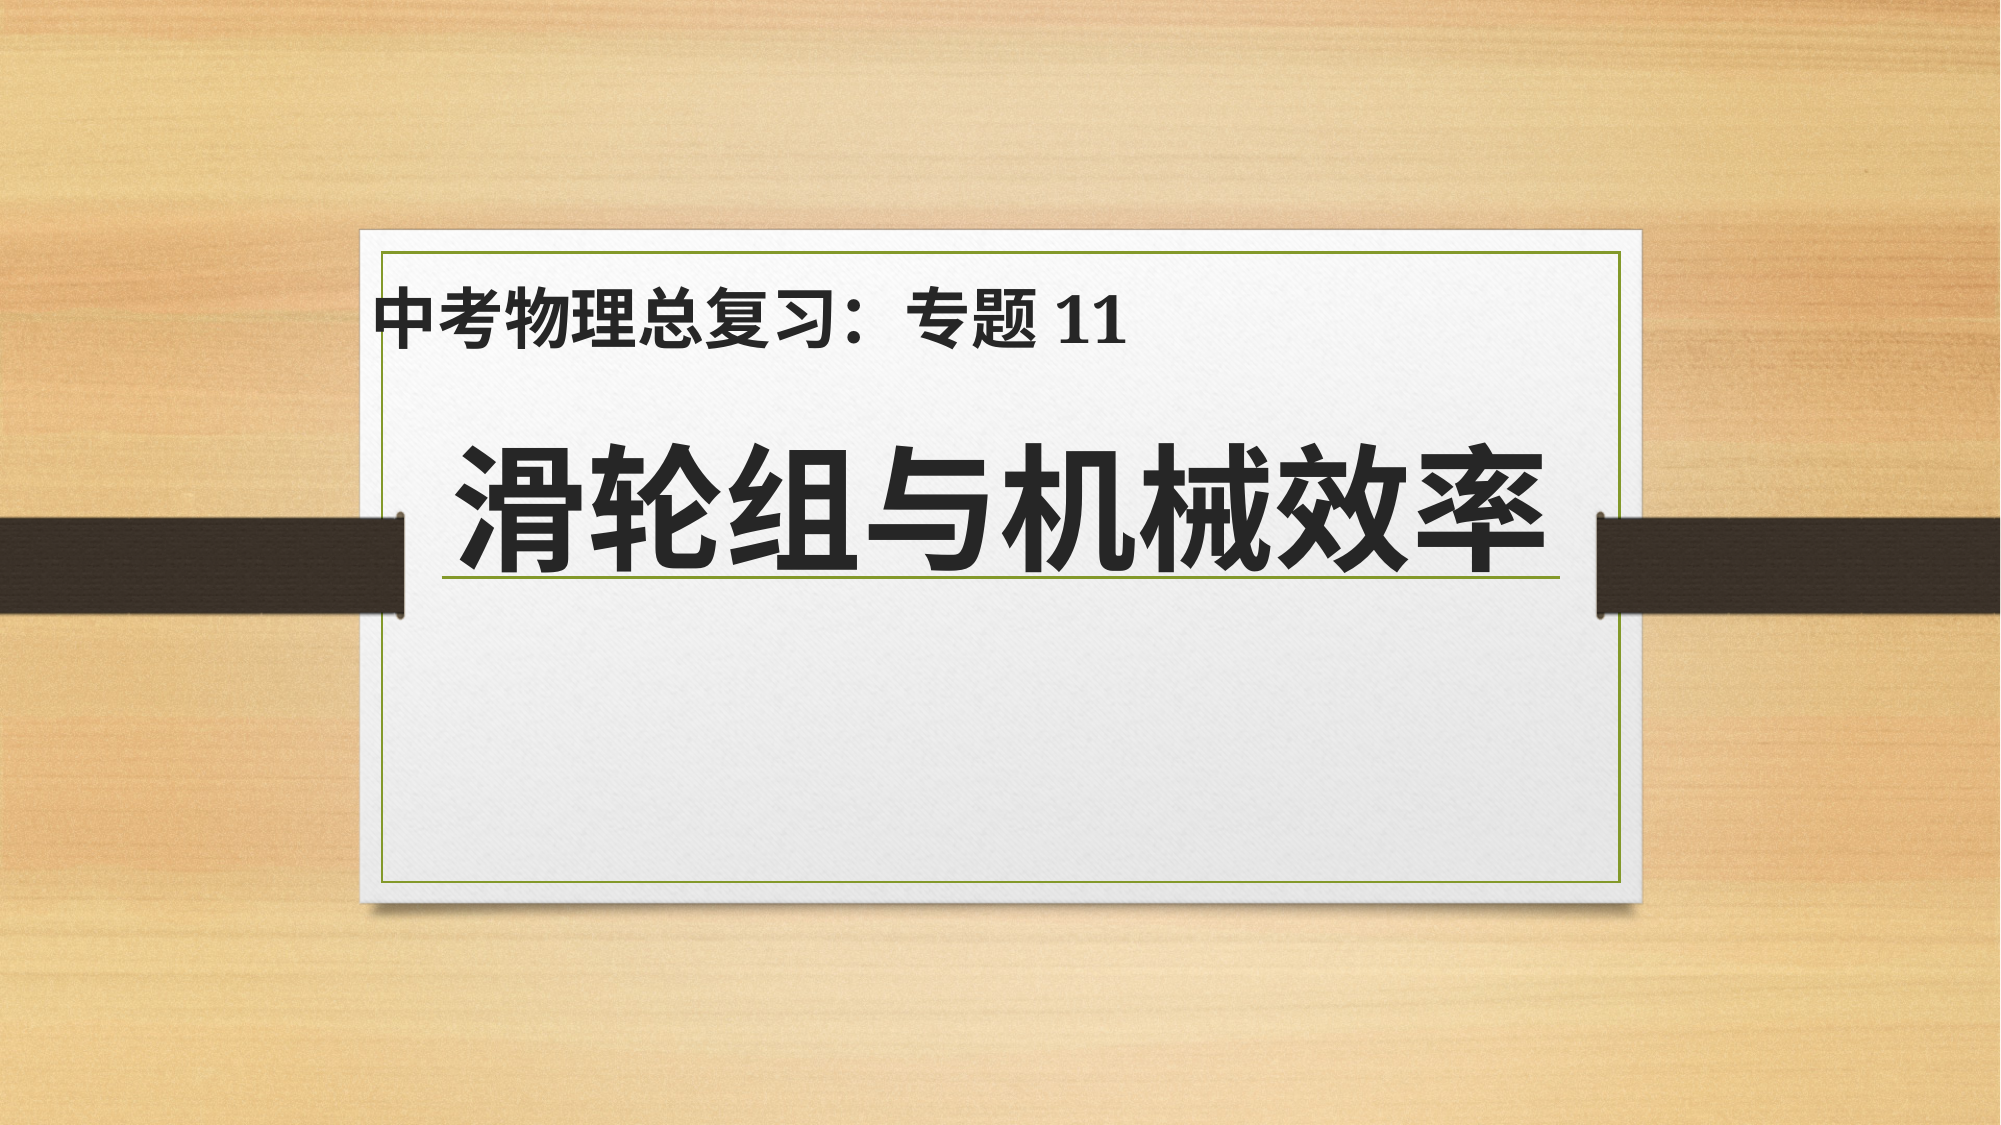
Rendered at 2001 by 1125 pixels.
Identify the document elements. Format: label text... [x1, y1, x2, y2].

picture [0, 0, 2001, 1125]
text_box 中考物理总复习：专题11 [0, 236, 1500, 365]
picture [383, 254, 1618, 467]
title 滑轮组与机械效率 [249, 467, 1750, 596]
